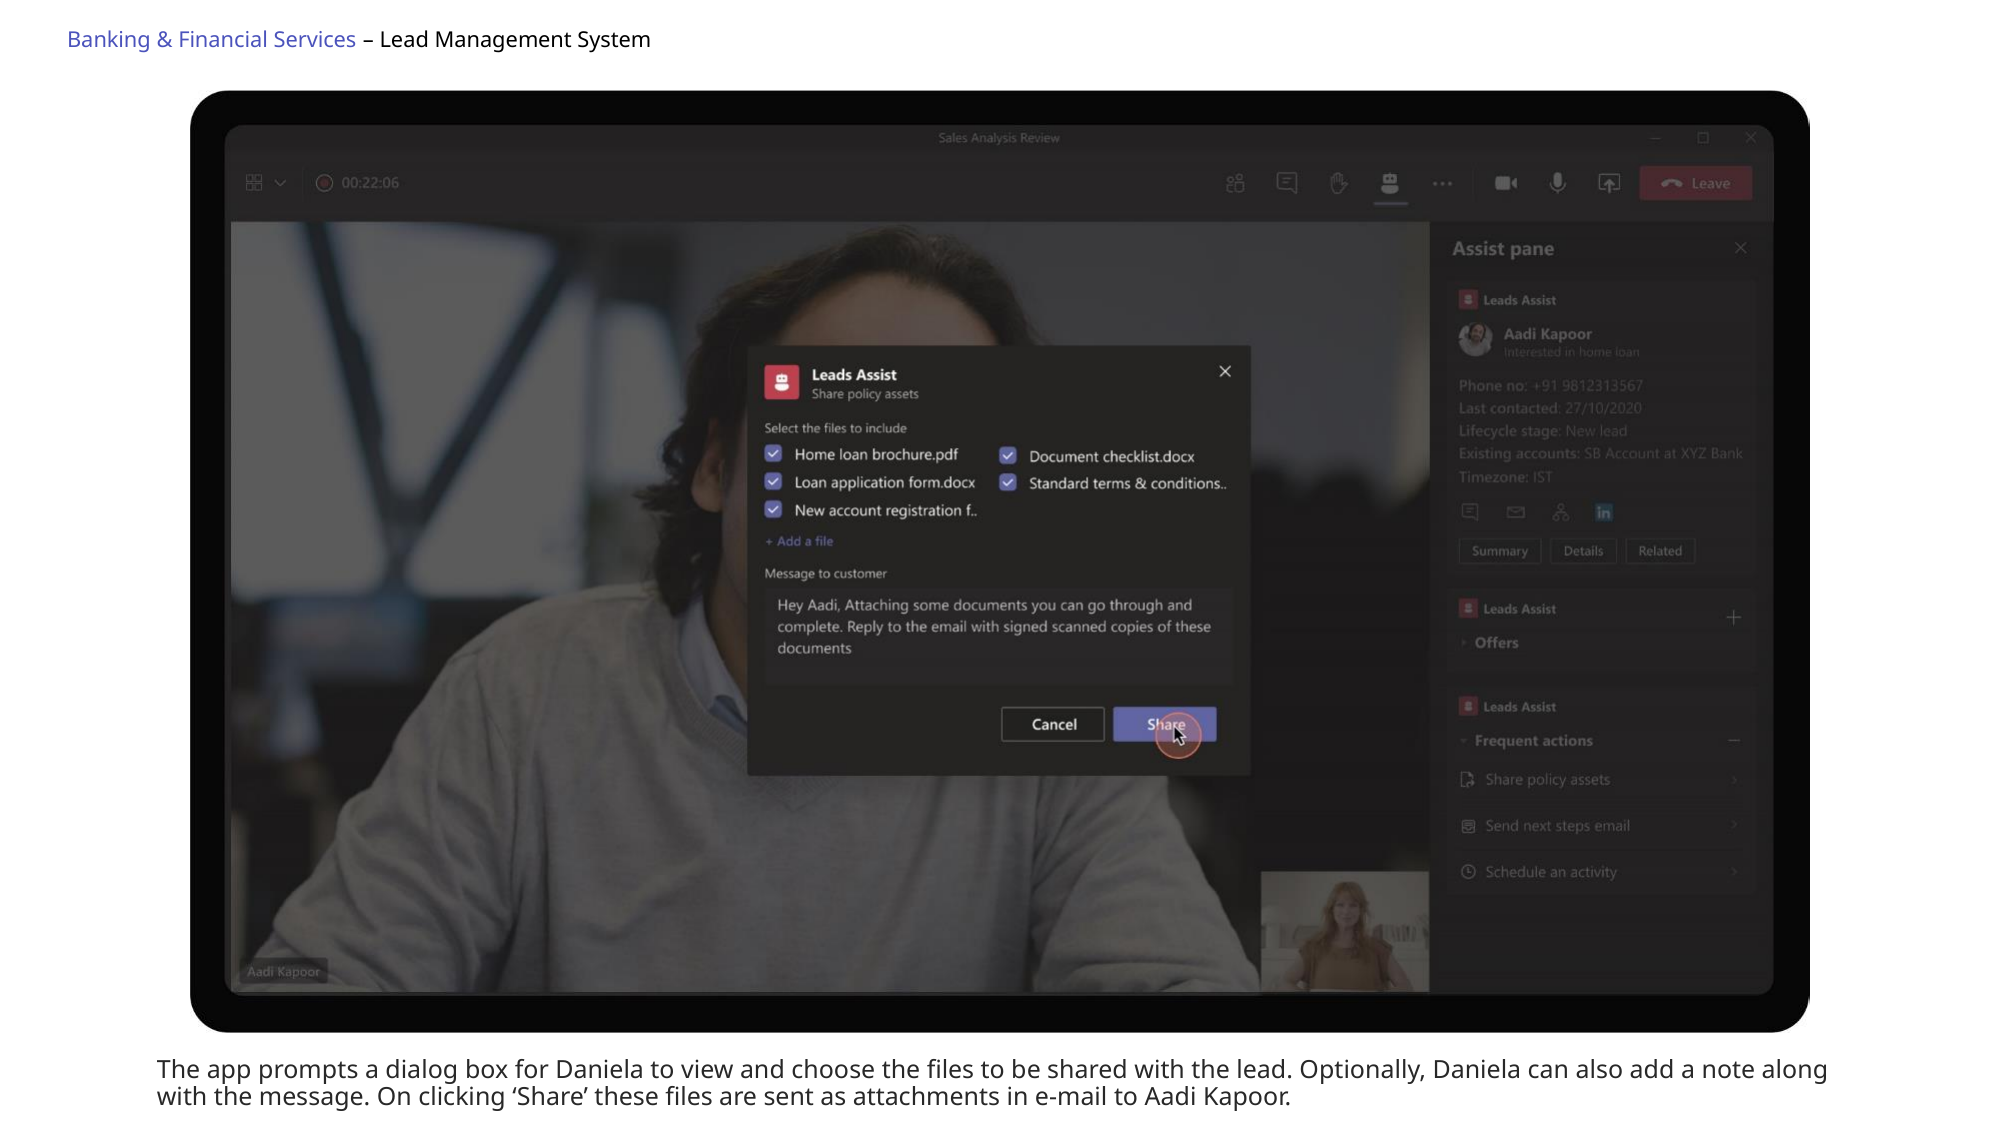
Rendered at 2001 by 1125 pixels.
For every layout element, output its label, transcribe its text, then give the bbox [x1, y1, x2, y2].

text_box Banking & Financial Services – Lead Management System [52, 18, 1552, 60]
text_box The app prompts a dialog box for Daniela to view and choose the files to be shared with the lead. Optionally, Daniela can also add a note along with the message. On clicking ‘Share’ these files are sent as attachments in e-mail to Aadi Kapoor. [126, 1033, 1884, 1125]
picture [190, 89, 1811, 1034]
